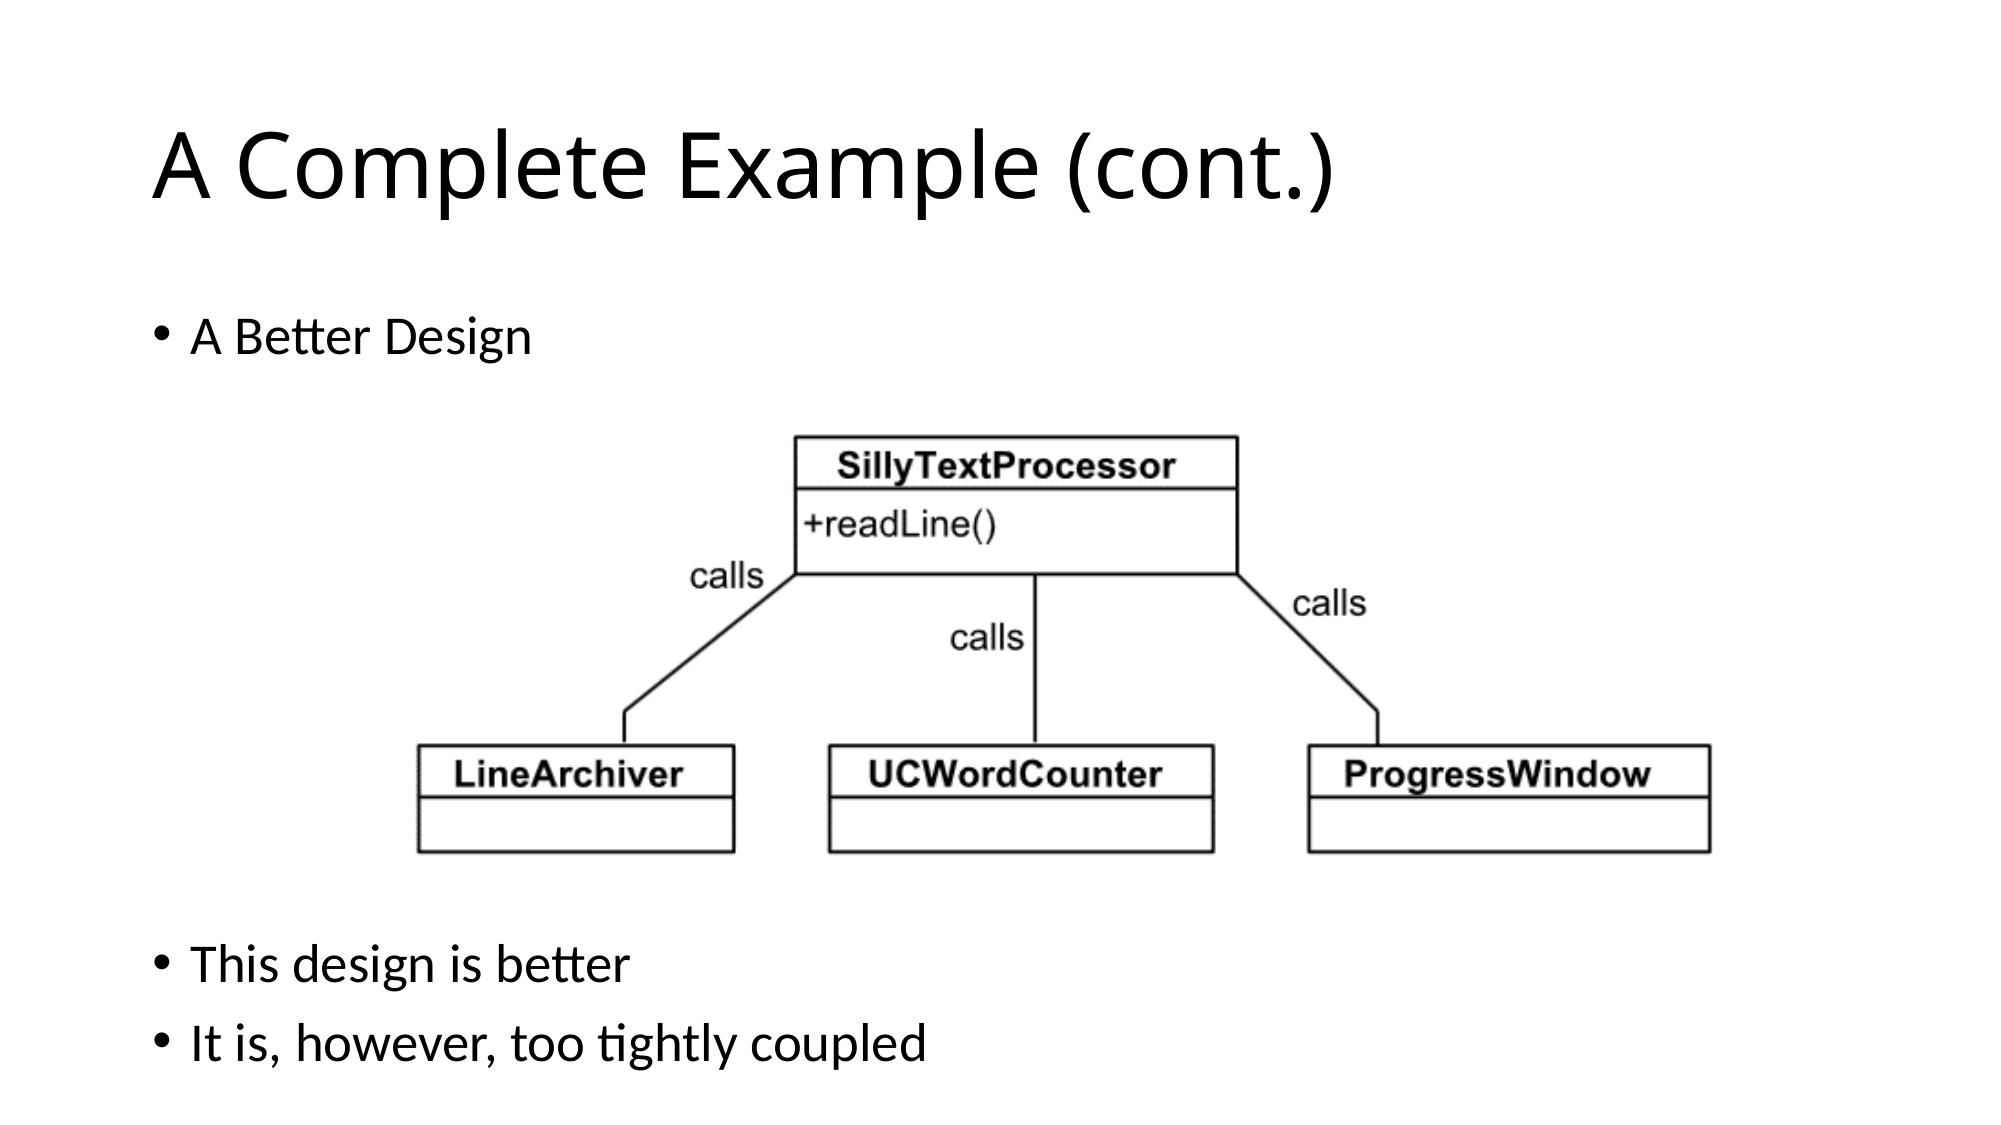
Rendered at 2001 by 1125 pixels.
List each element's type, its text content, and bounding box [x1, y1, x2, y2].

title A Complete Example (cont.) [137, 59, 1863, 278]
picture [391, 384, 1736, 892]
list A Better Design This design is better It is, however, too tightly coupled [137, 299, 1863, 1085]
